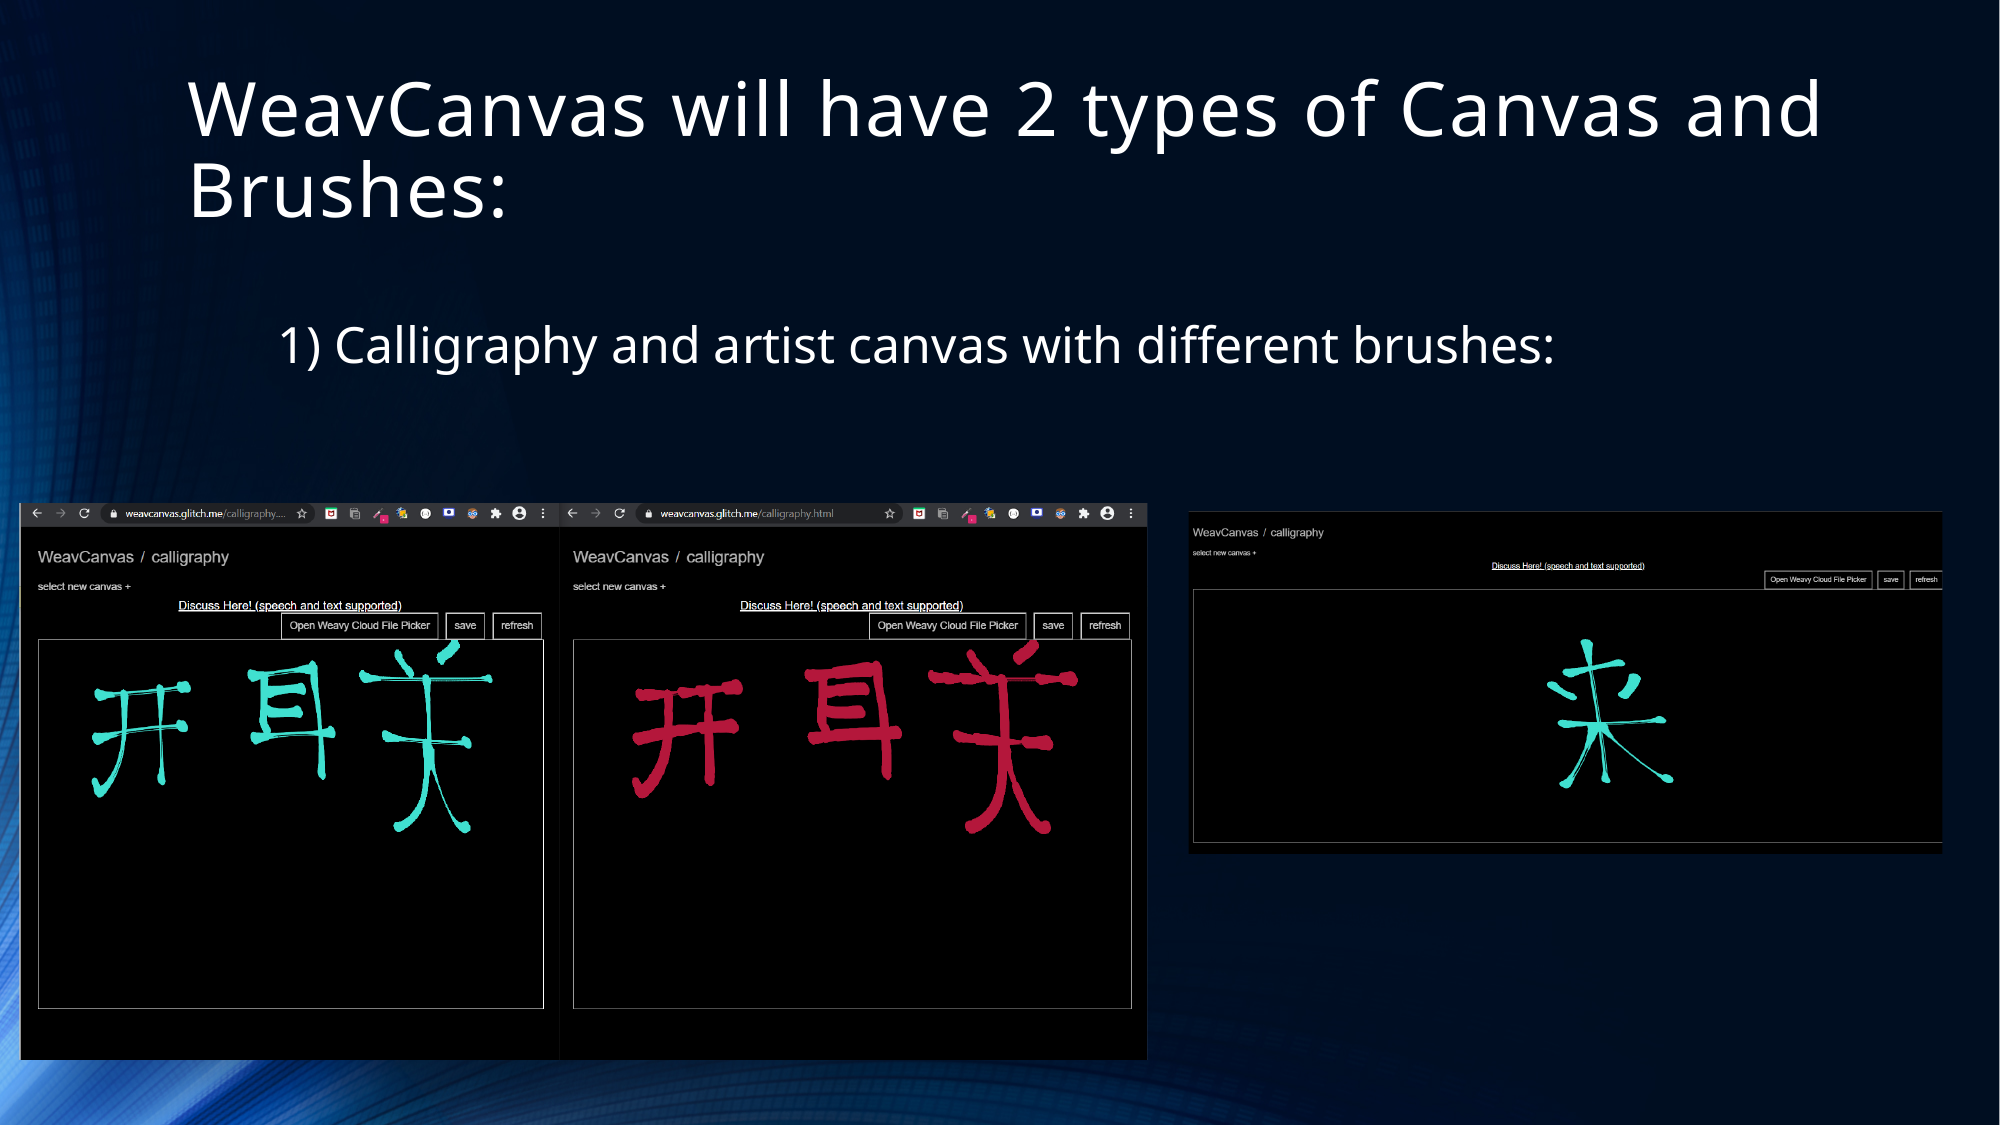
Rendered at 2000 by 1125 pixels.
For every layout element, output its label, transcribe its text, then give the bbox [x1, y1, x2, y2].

picture [0, 0, 2000, 1125]
list 1) Calligraphy and artist canvas with different brushes: [249, 312, 1749, 988]
title WeavCanvas will have 2 types of Canvas and Brushes: [172, 61, 1874, 241]
